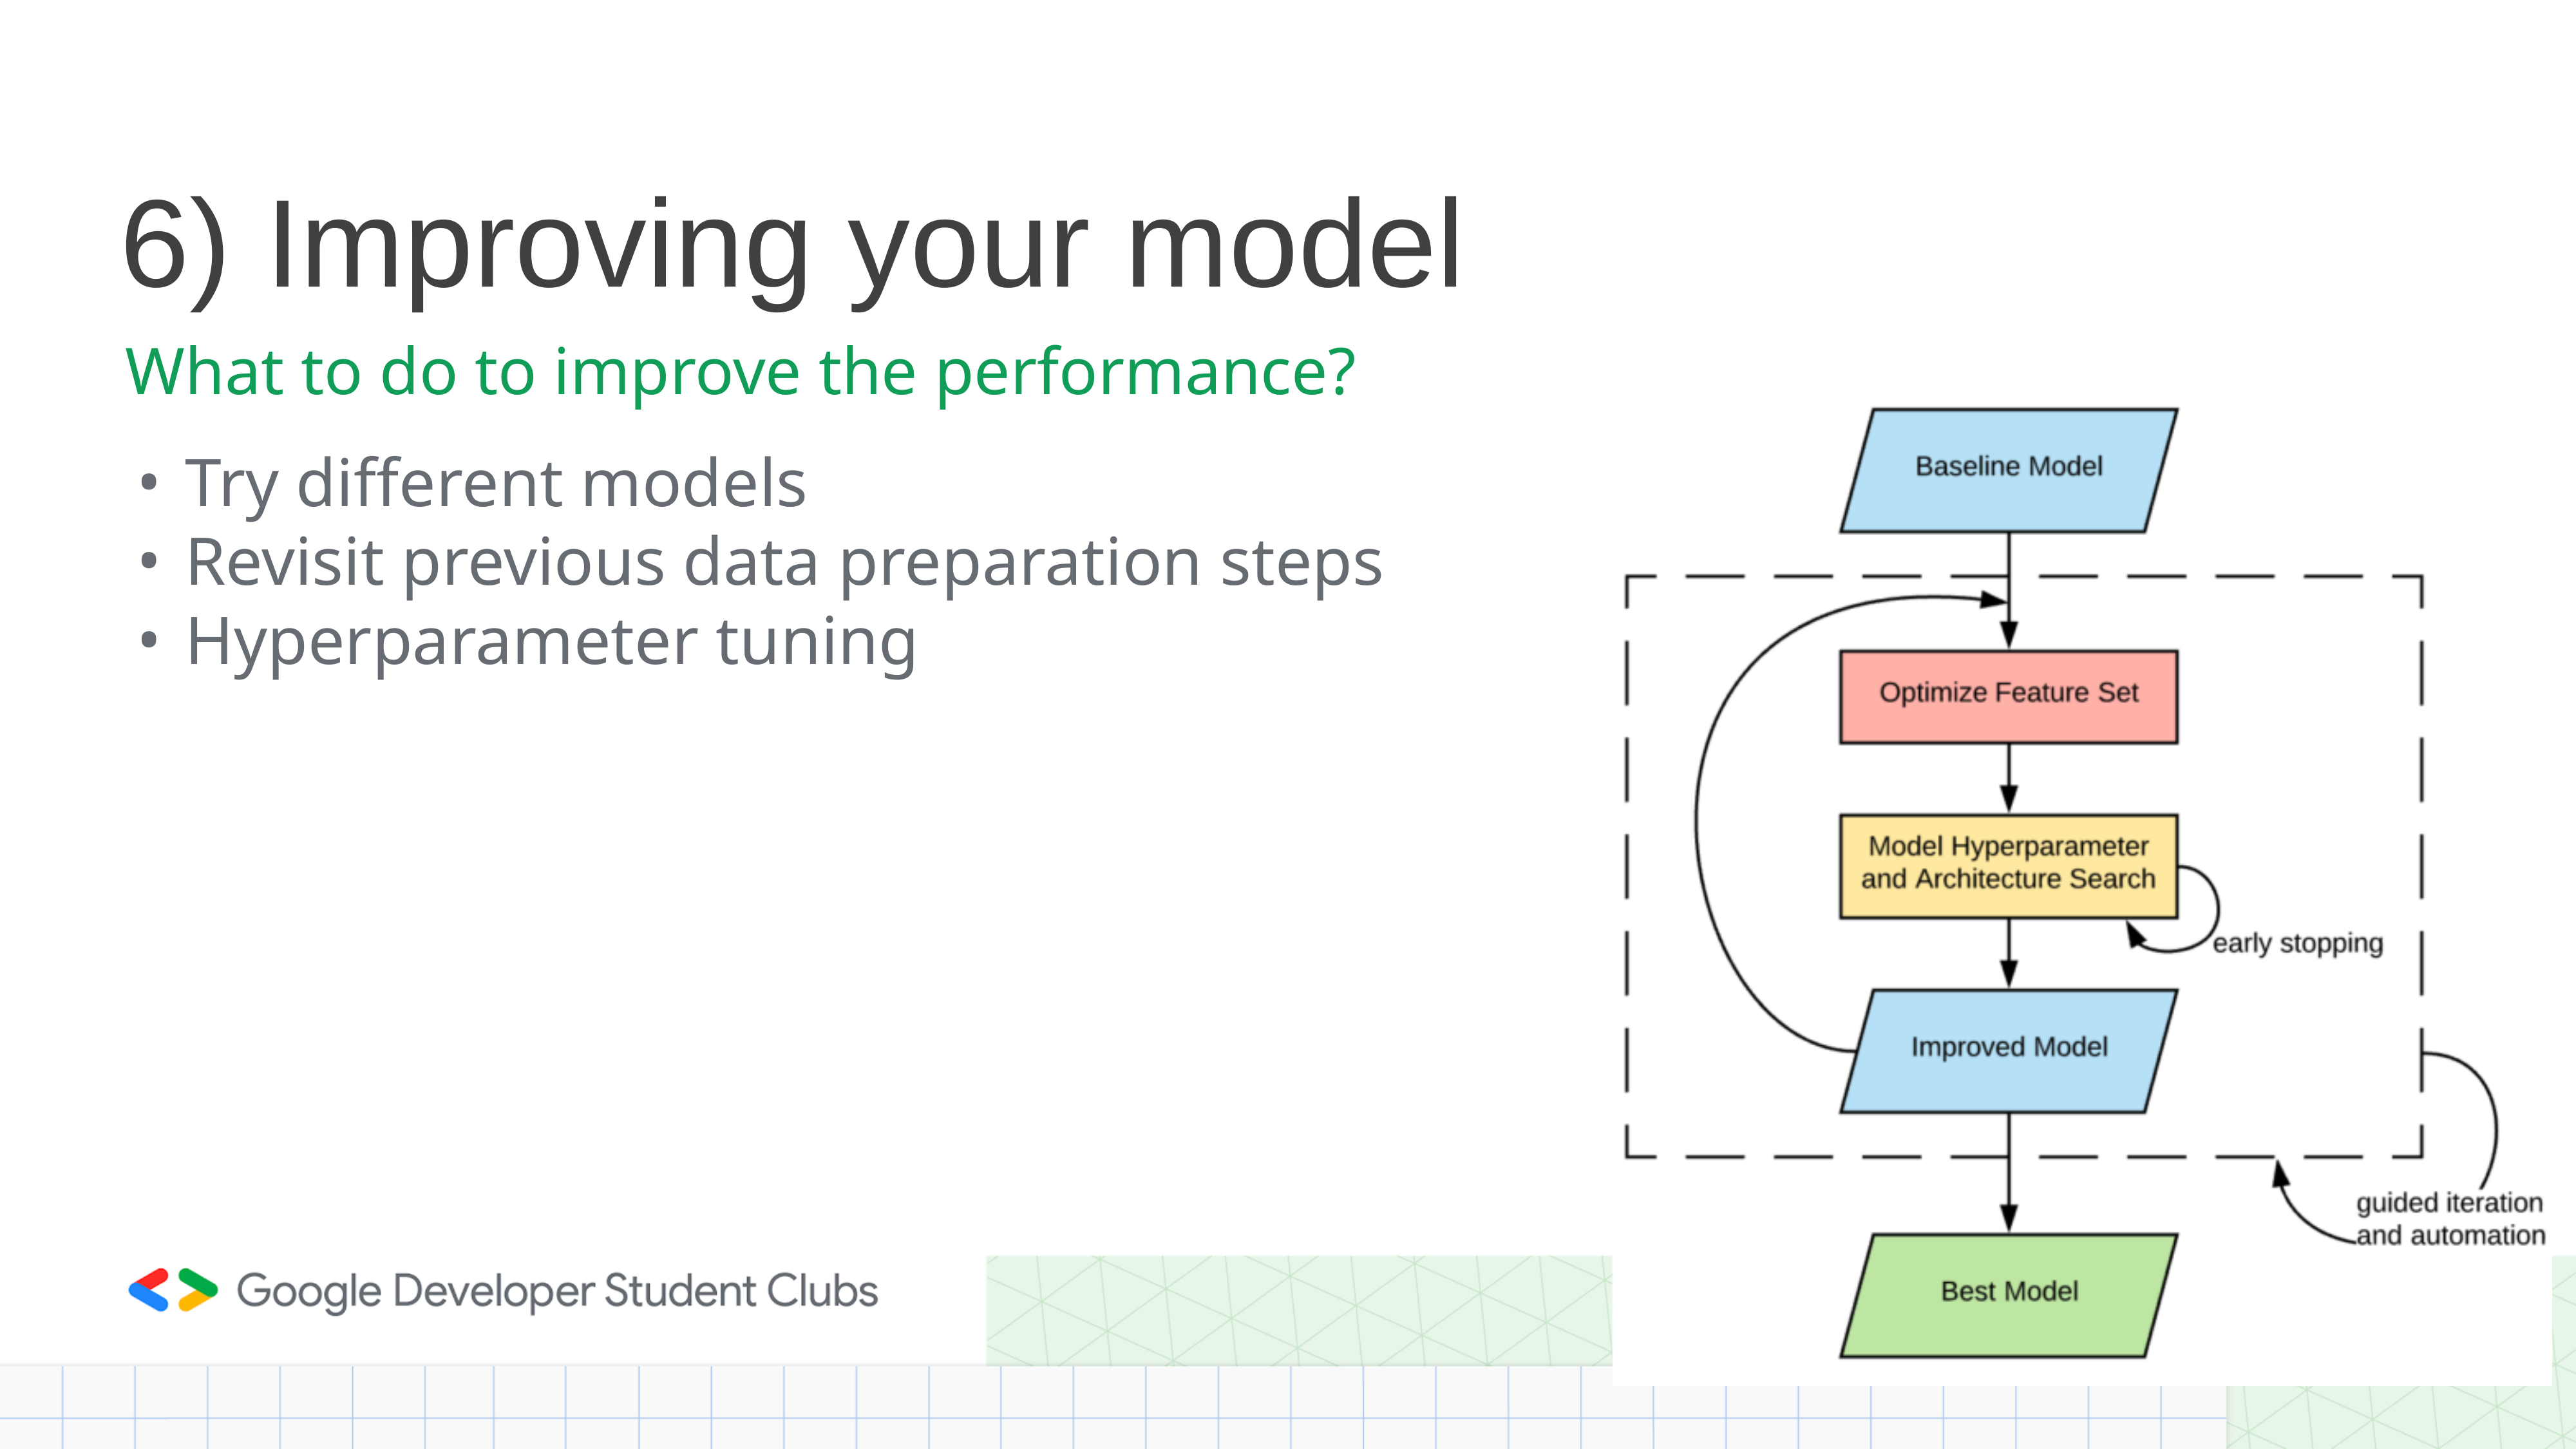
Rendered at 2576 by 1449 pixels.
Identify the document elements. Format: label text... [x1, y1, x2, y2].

picture [0, 0, 2576, 1449]
subtitle What to do to improve the performance? [115, 320, 2441, 1180]
list Try different models Revisit previous data preparation steps Hyperparameter tuning [127, 1180, 1451, 1282]
title 6) Improving your model [94, 136, 2414, 430]
